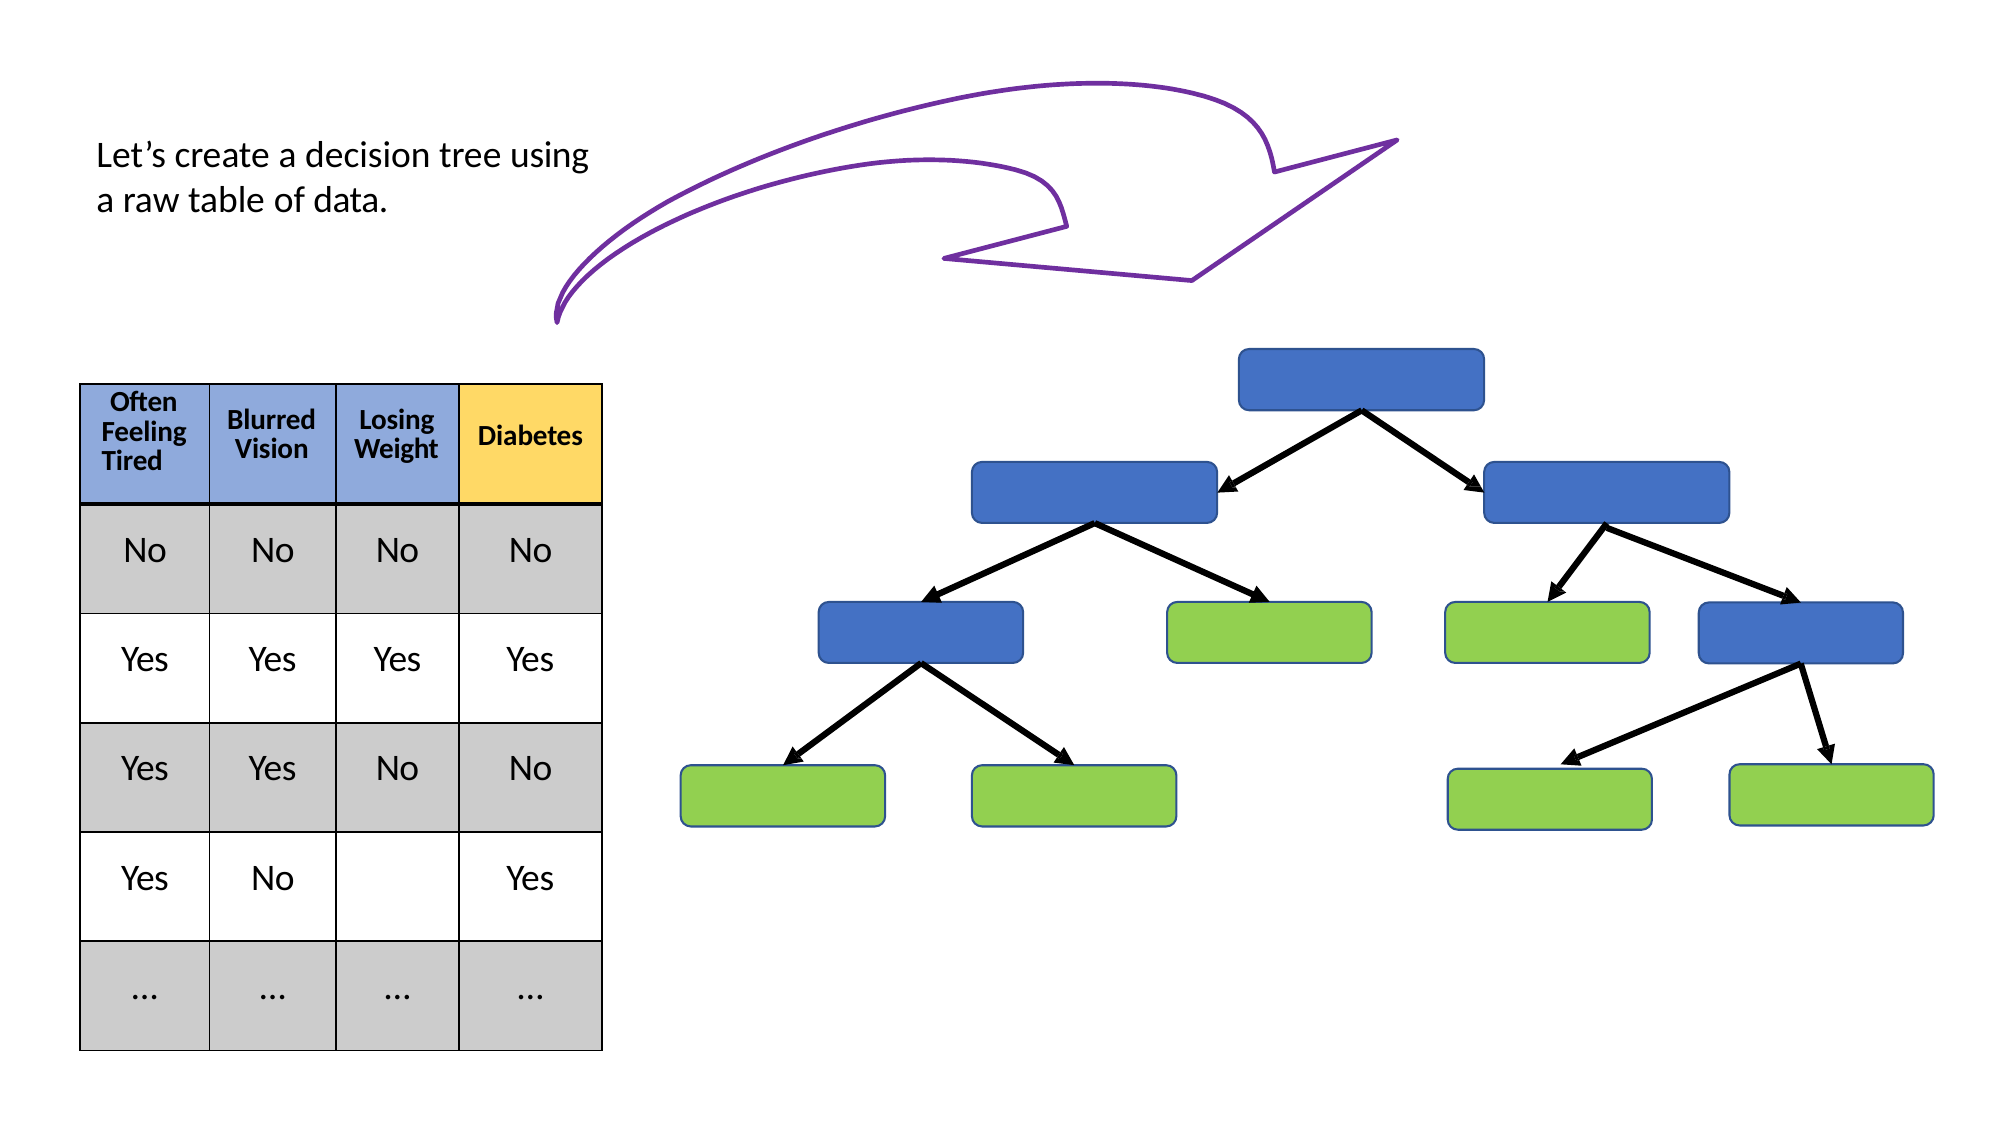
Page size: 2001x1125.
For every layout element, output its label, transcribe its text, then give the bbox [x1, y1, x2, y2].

table_header Diabetes [460, 385, 601, 502]
table_cell No [337, 506, 458, 613]
table_cell No [460, 724, 601, 831]
table_cell … [81, 942, 209, 1050]
table_cell Yes [81, 724, 209, 831]
table_header Losing Weight [337, 385, 458, 502]
table_cell Yes [81, 614, 209, 722]
table_cell … [337, 942, 458, 1050]
table_cell Yes [337, 614, 458, 722]
table_cell Yes [460, 614, 601, 722]
table_cell … [210, 942, 335, 1050]
table_cell No [81, 506, 209, 613]
table_header Blurred Vision [210, 385, 335, 502]
table_cell Yes [460, 833, 601, 940]
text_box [679, 347, 1936, 832]
table_cell [337, 833, 458, 940]
table_cell Yes [81, 833, 209, 940]
table_cell Yes [210, 724, 335, 831]
table_cell No [210, 506, 335, 613]
table_cell … [460, 942, 601, 1050]
text_box Let’s create a decision tree using a raw table of data. [94, 128, 594, 221]
text_box [556, 83, 1398, 323]
table_cell No [460, 506, 601, 613]
table_cell No [210, 833, 335, 940]
table_header Often Feeling Tired [81, 385, 209, 502]
table_cell Yes [210, 614, 335, 722]
table_cell No [337, 724, 458, 831]
